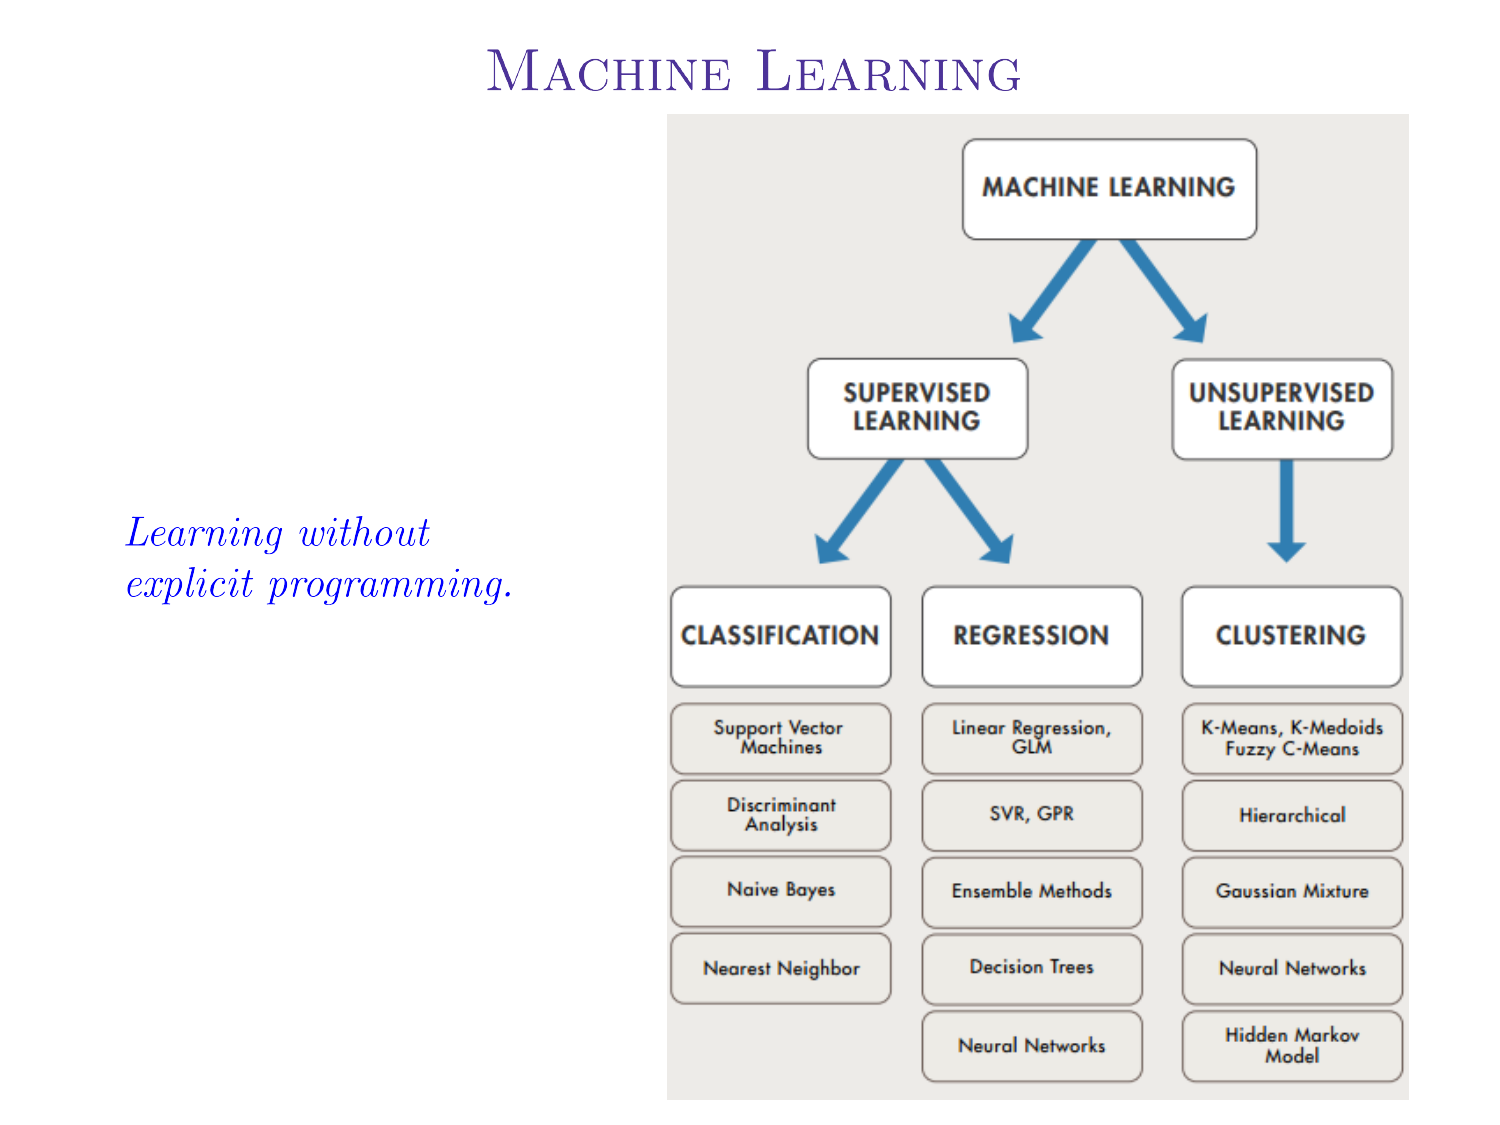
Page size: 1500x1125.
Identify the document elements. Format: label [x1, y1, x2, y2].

picture [487, 49, 1021, 91]
picture [124, 516, 511, 605]
picture [666, 114, 1409, 1101]
